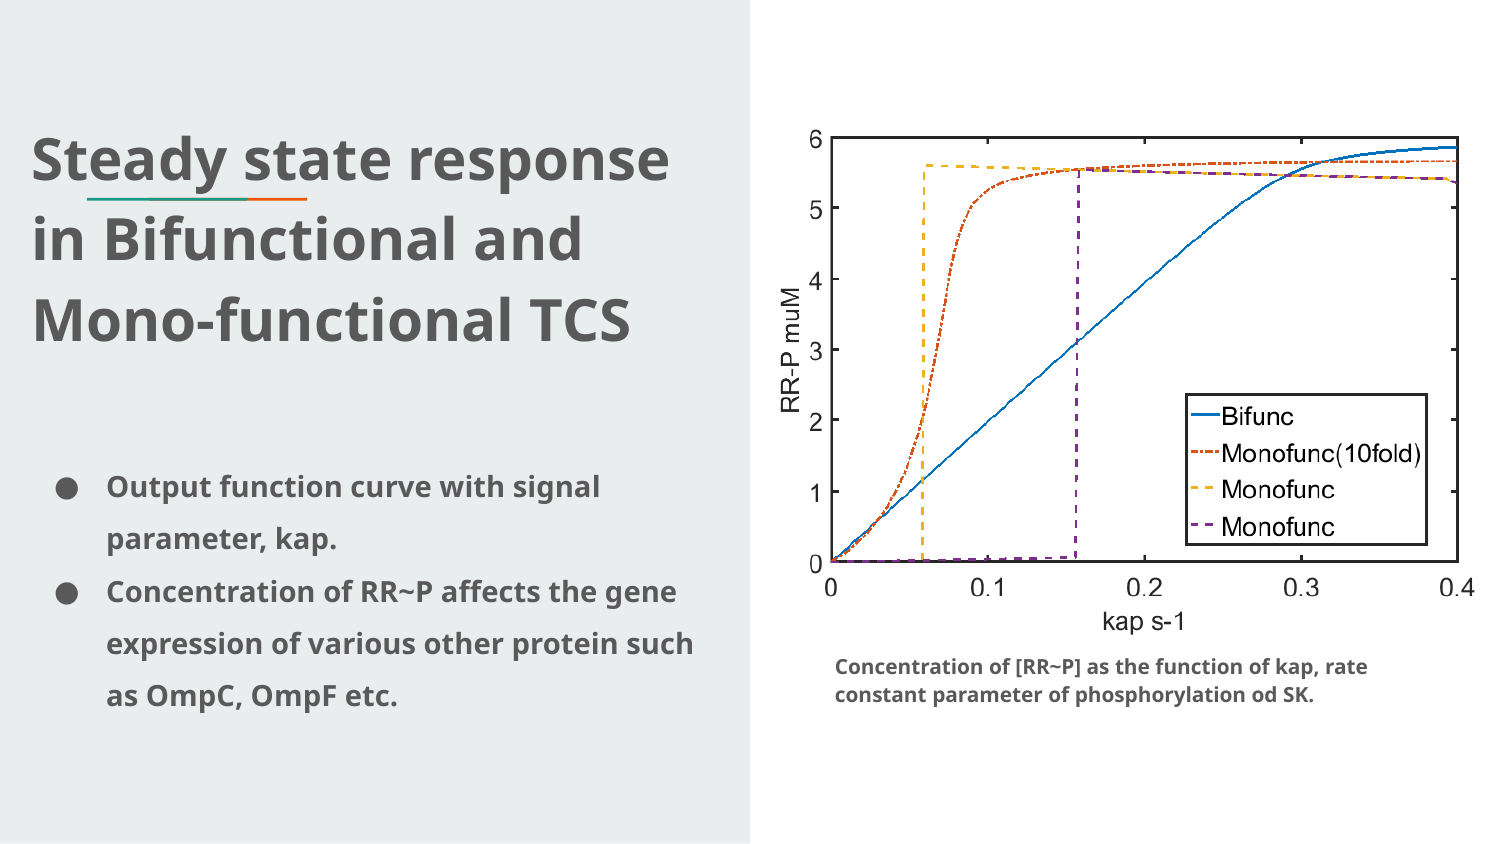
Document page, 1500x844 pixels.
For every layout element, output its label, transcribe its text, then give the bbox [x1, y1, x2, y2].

picture [772, 120, 1476, 635]
subtitle Concentration of [RR~P] as the function of kap, rate constant parameter of phosphorylation od SK. [819, 643, 1447, 726]
subtitle Steady state response in Bifunctional and Mono-functional TCS Output function curve with signal parameter, kap. Concentration of RR~P affects the gene expression of various other protein such as OmpC, OmpF etc. [16, 96, 747, 823]
